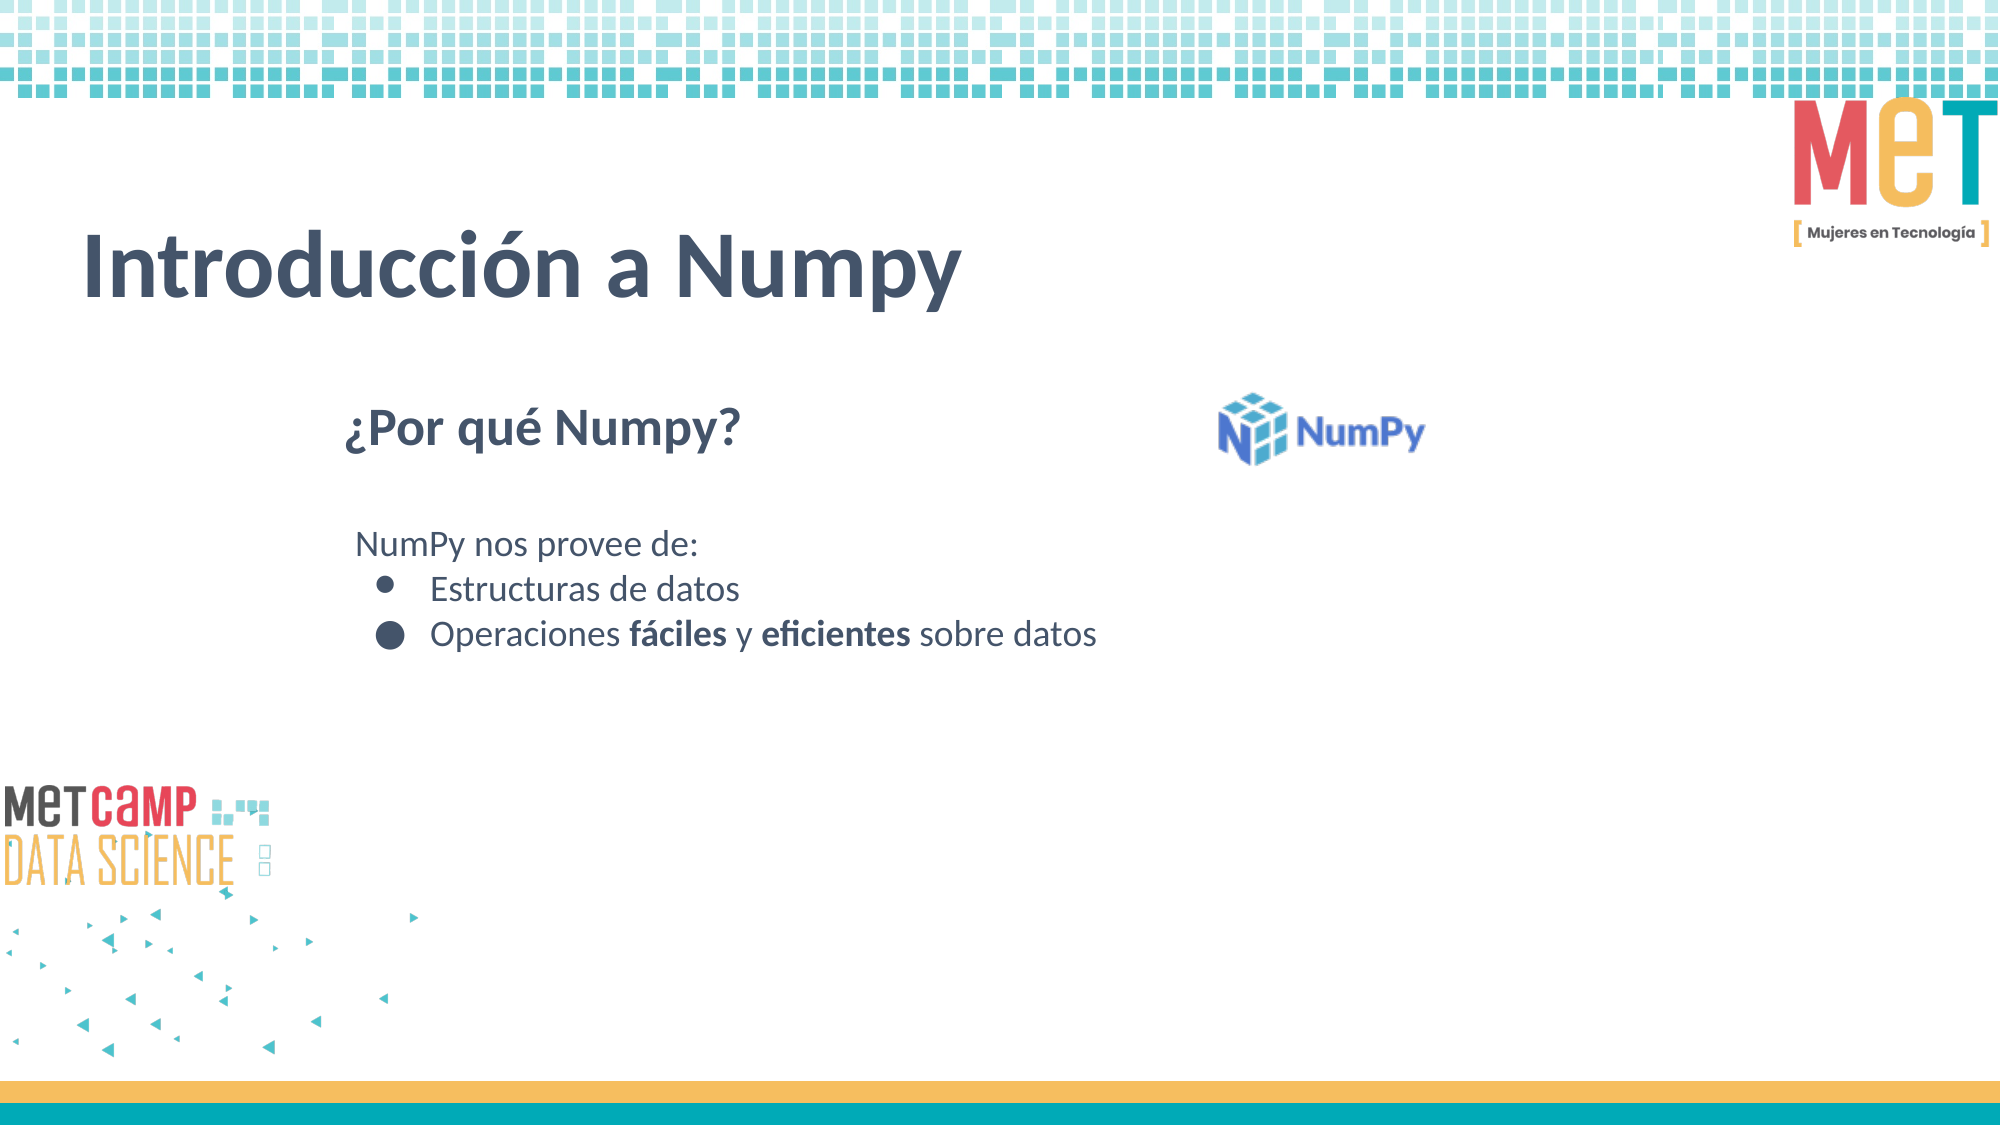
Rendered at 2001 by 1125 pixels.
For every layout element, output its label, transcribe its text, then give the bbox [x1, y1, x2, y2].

text_box Introducción a Numpy [66, 186, 1440, 332]
picture [0, 785, 2000, 1125]
picture [0, 0, 1998, 247]
text_box NumPy nos provee de: Estructuras de datos Operaciones fáciles y eficientes sobre datos [340, 503, 1396, 749]
text_box ¿Por qué Numpy? [328, 376, 1650, 506]
picture [1204, 375, 1440, 483]
